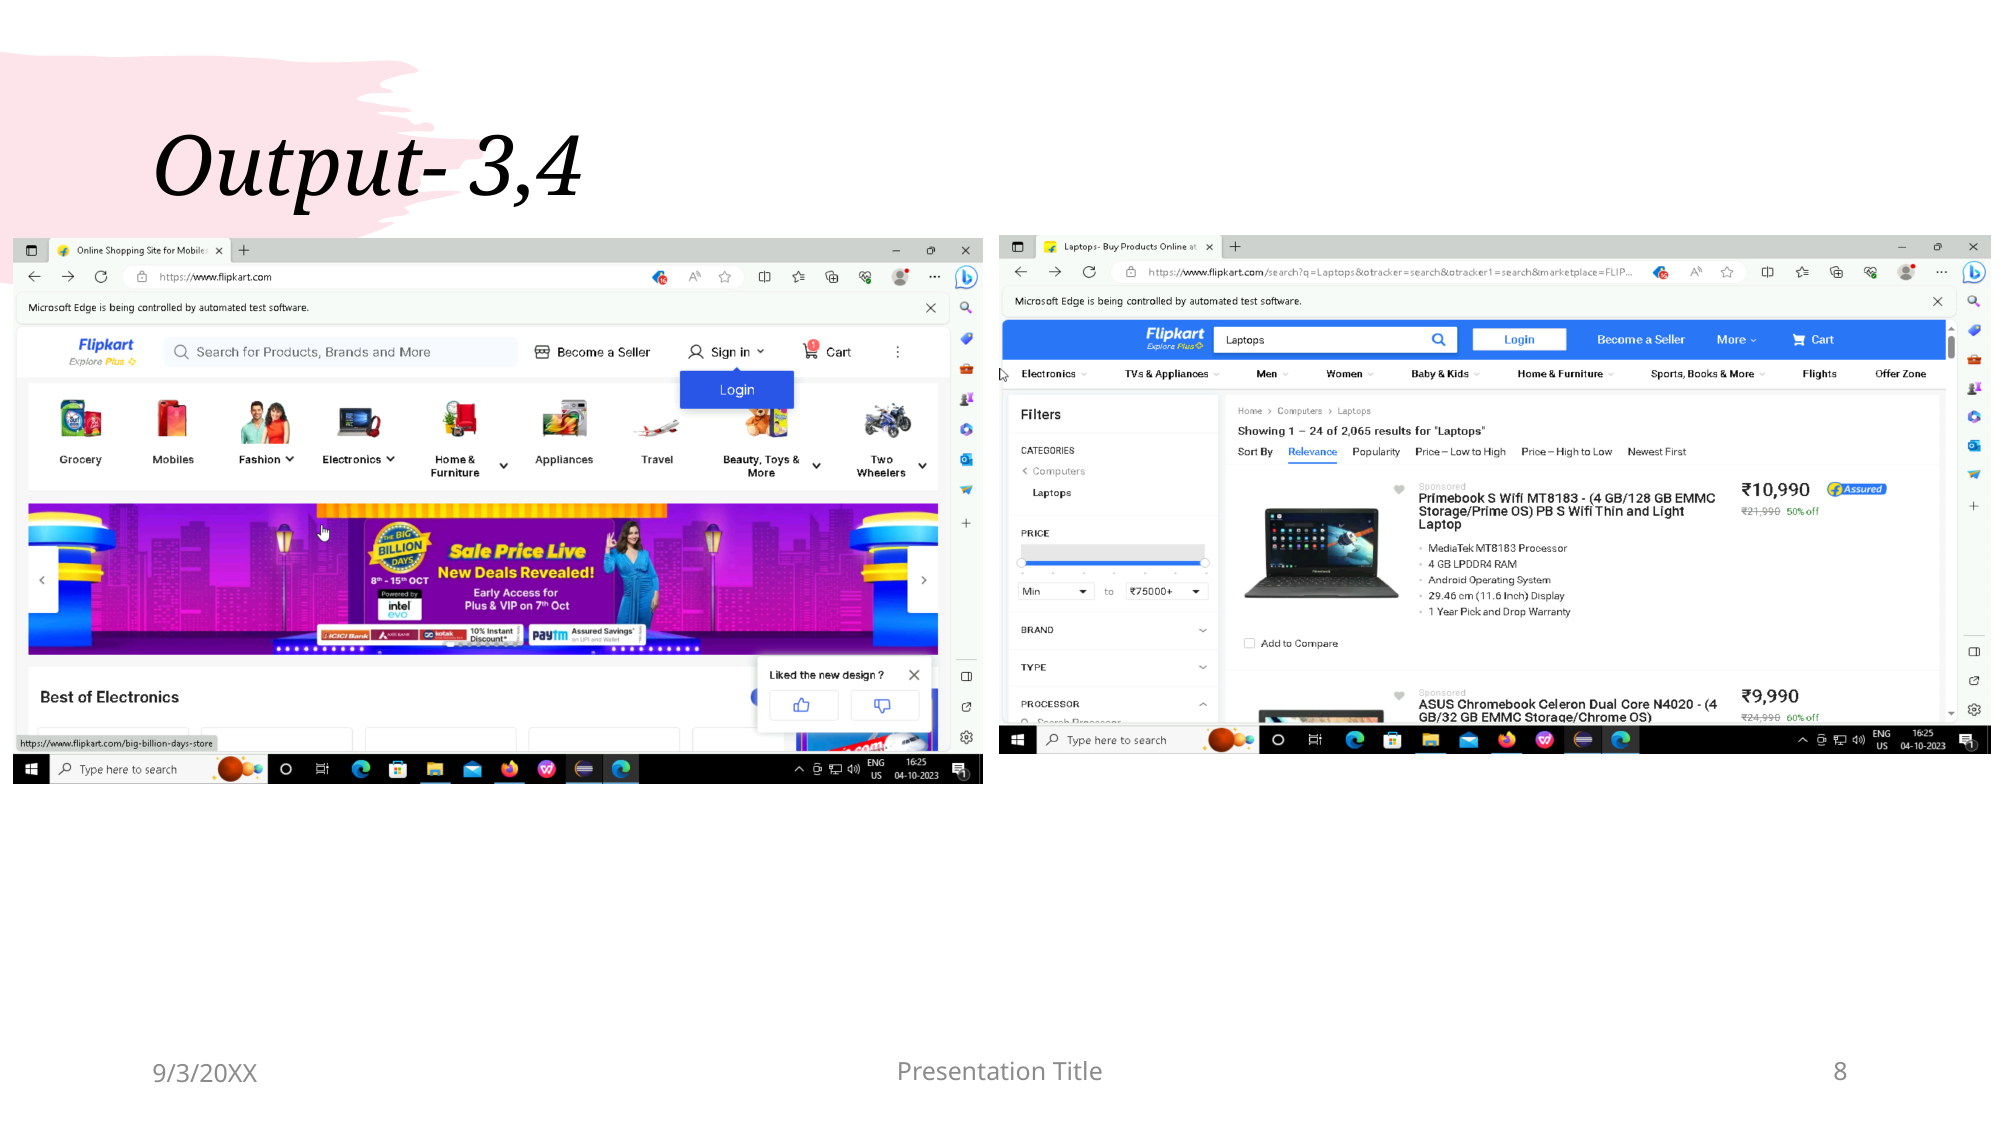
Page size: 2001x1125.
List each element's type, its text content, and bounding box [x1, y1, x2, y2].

slide_number 8 [1412, 1042, 1863, 1103]
picture [13, 238, 983, 784]
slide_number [137, 1042, 588, 1103]
title Output- 3,4 [137, 59, 1863, 278]
footer Presentation Title [662, 1042, 1338, 1103]
picture [999, 235, 1991, 754]
